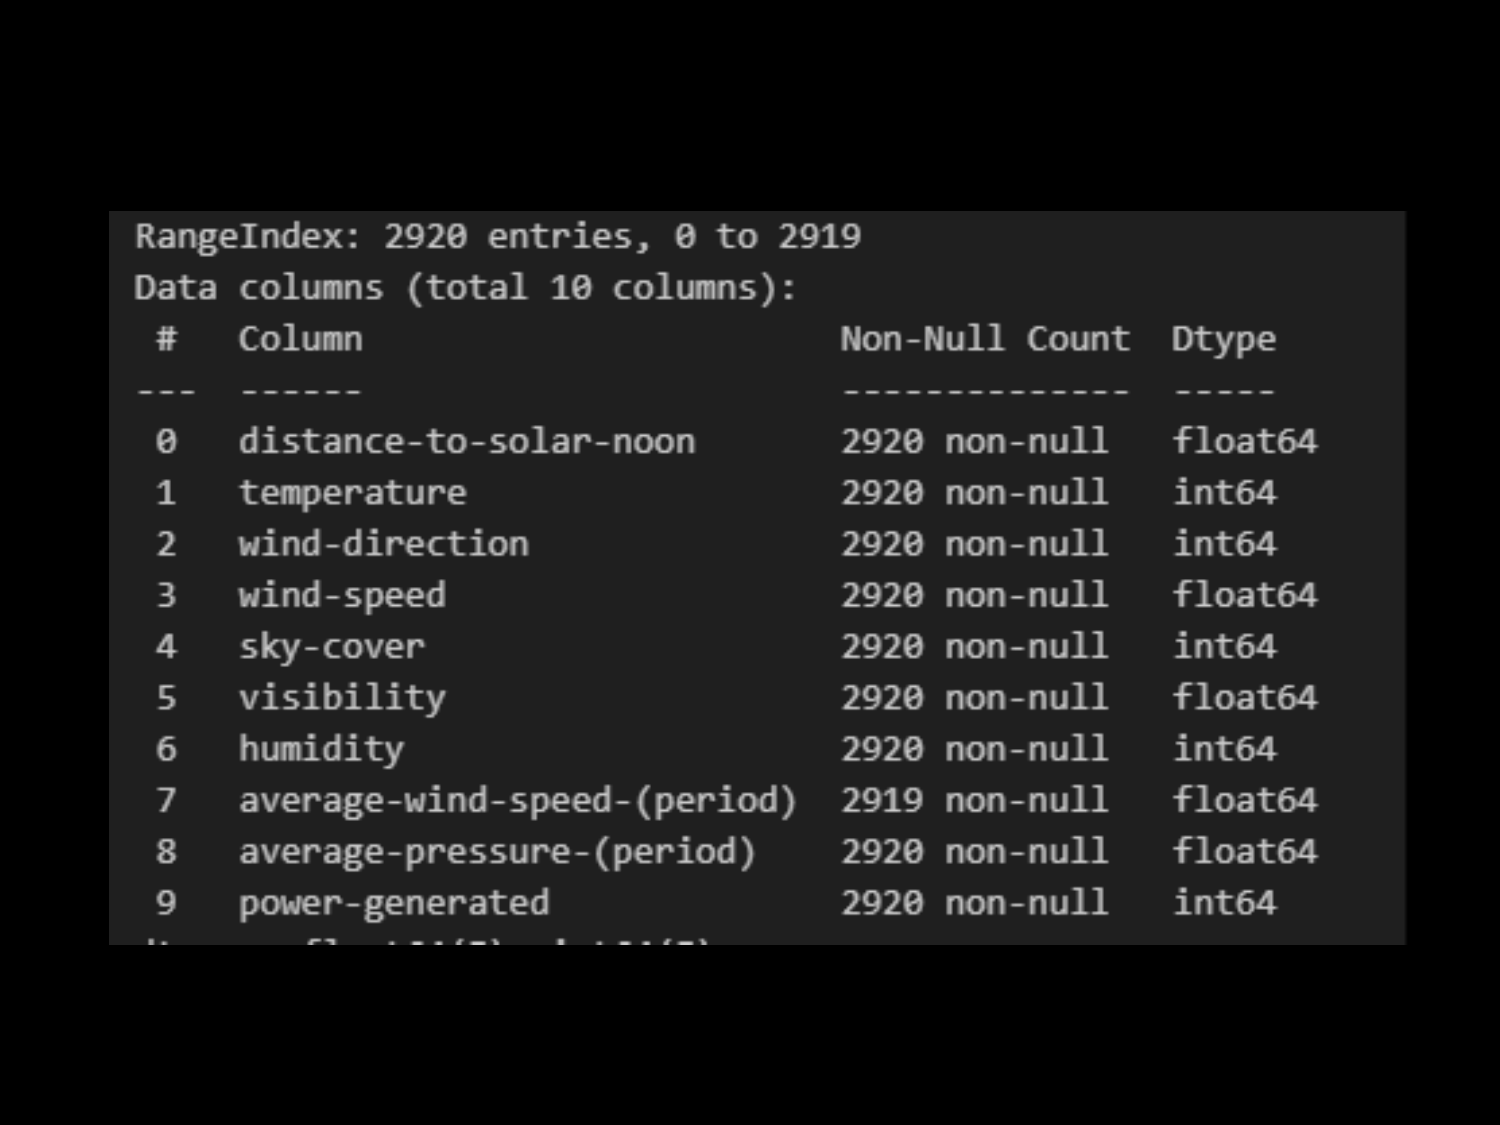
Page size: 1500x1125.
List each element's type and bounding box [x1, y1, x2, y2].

picture [109, 211, 1500, 945]
